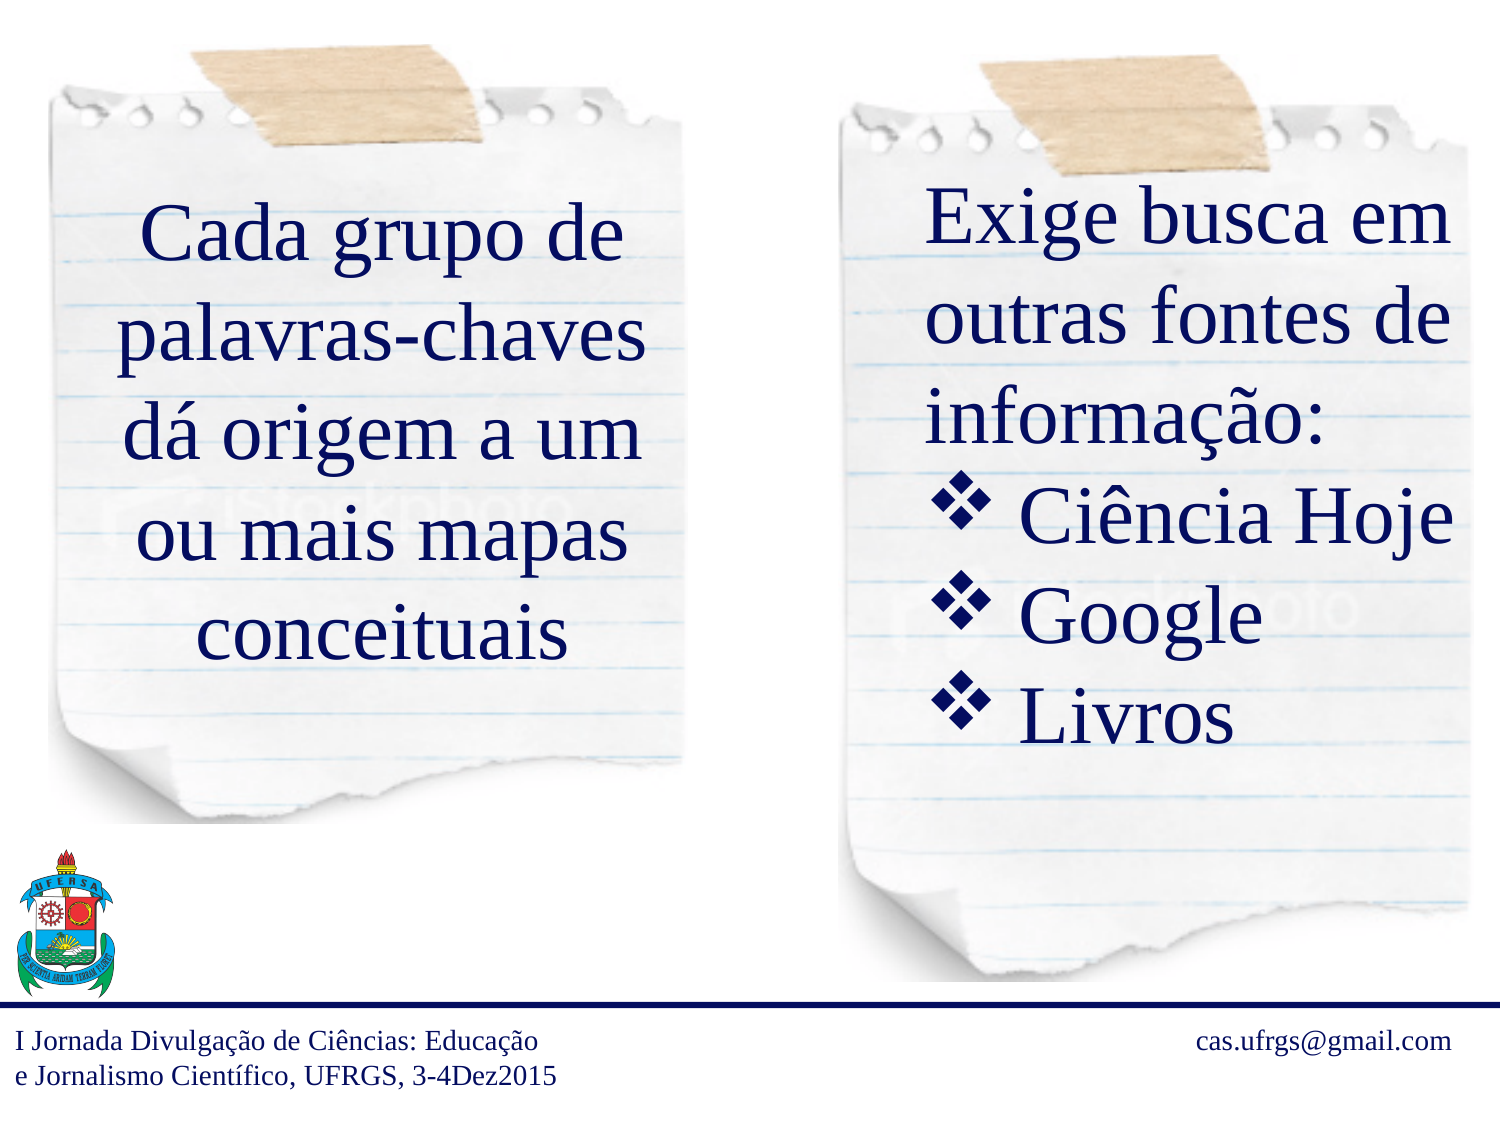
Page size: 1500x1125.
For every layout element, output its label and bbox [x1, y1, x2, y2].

picture [17, 849, 115, 972]
picture [48, 43, 688, 825]
picture [17, 954, 115, 999]
text_box [838, 54, 1482, 982]
